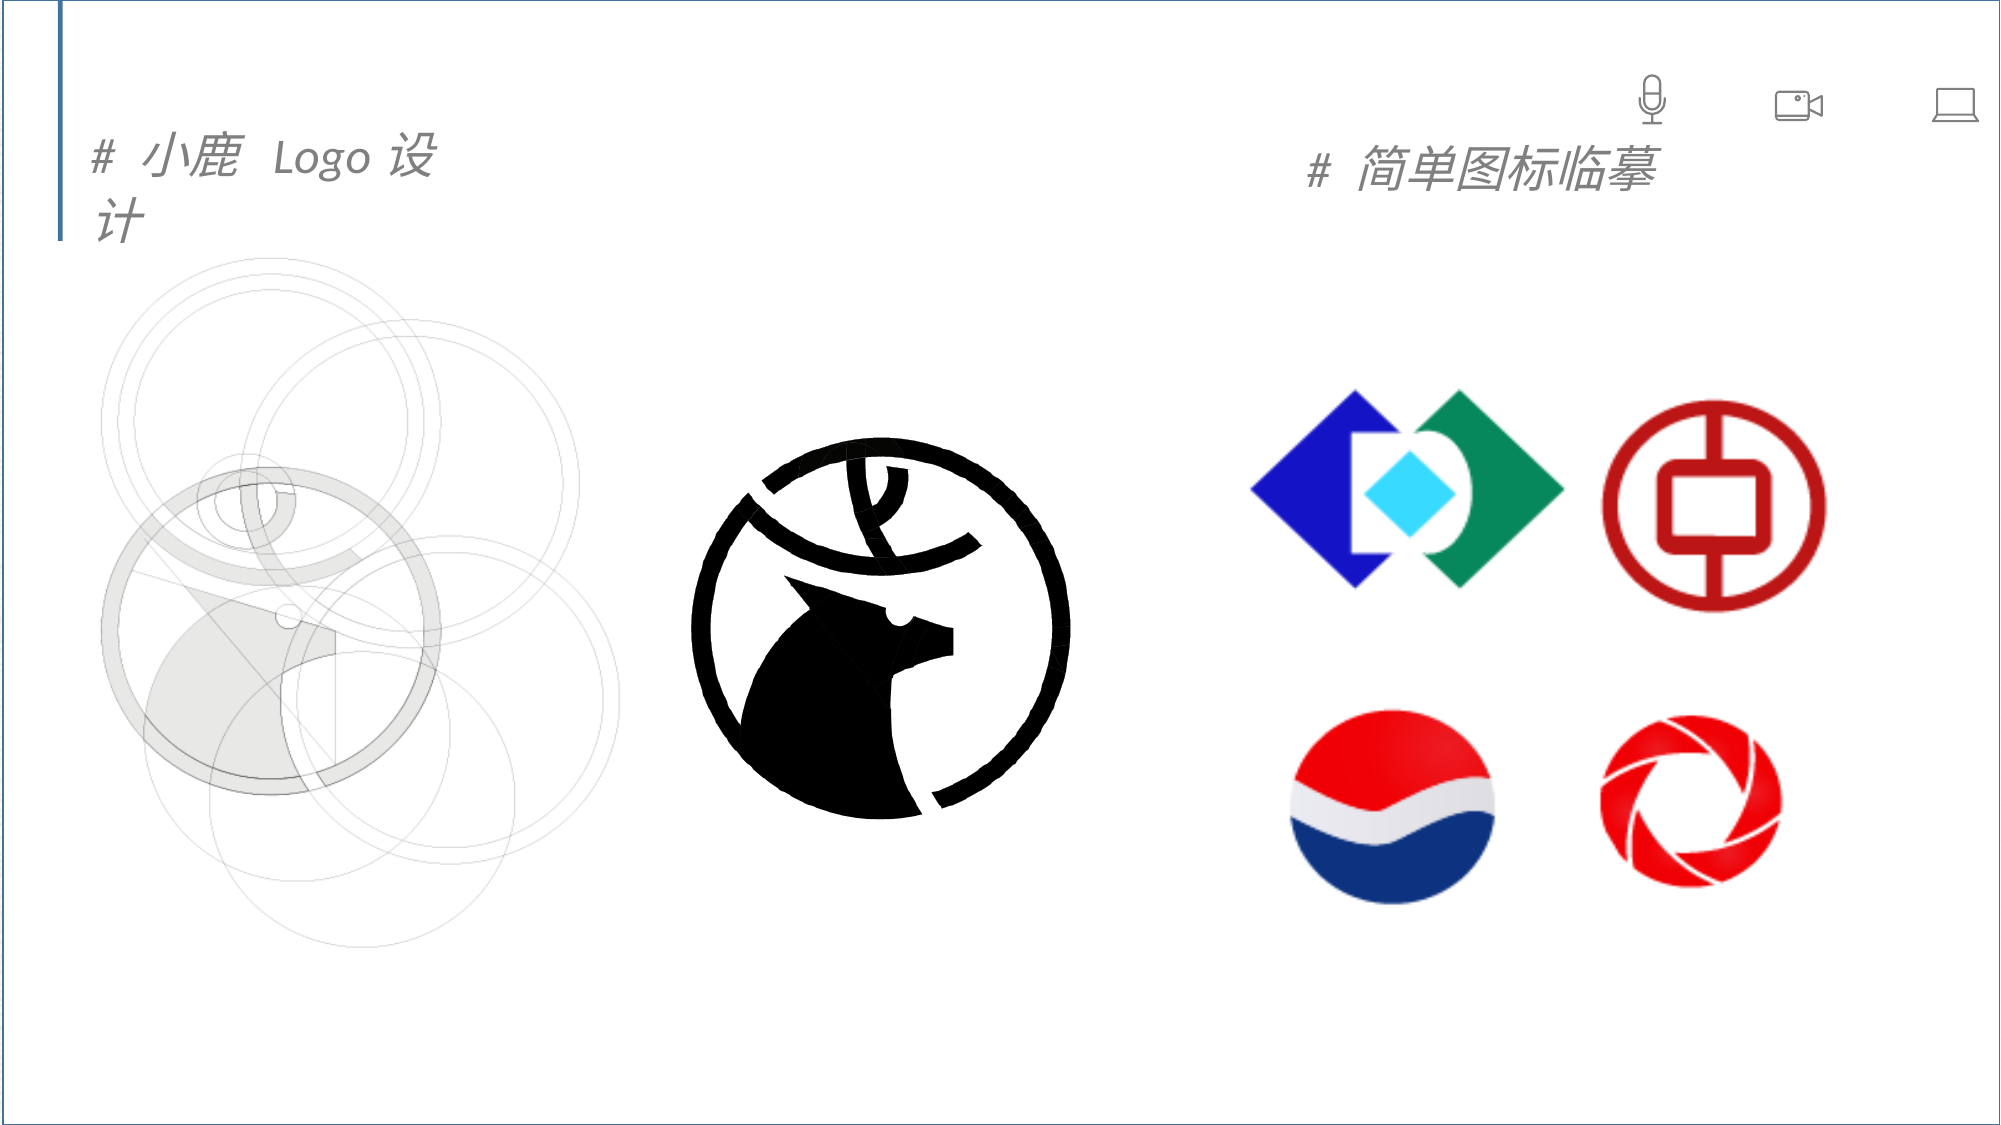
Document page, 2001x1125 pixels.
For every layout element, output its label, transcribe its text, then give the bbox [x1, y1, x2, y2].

text_box [2, 0, 2000, 1125]
text_box # 简单图标临摹 [1291, 124, 1736, 205]
text_box # 小鹿 Logo设计 [75, 110, 482, 241]
picture [1227, 313, 1882, 961]
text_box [1638, 74, 1980, 125]
picture [665, 394, 1092, 833]
picture [40, 241, 646, 961]
